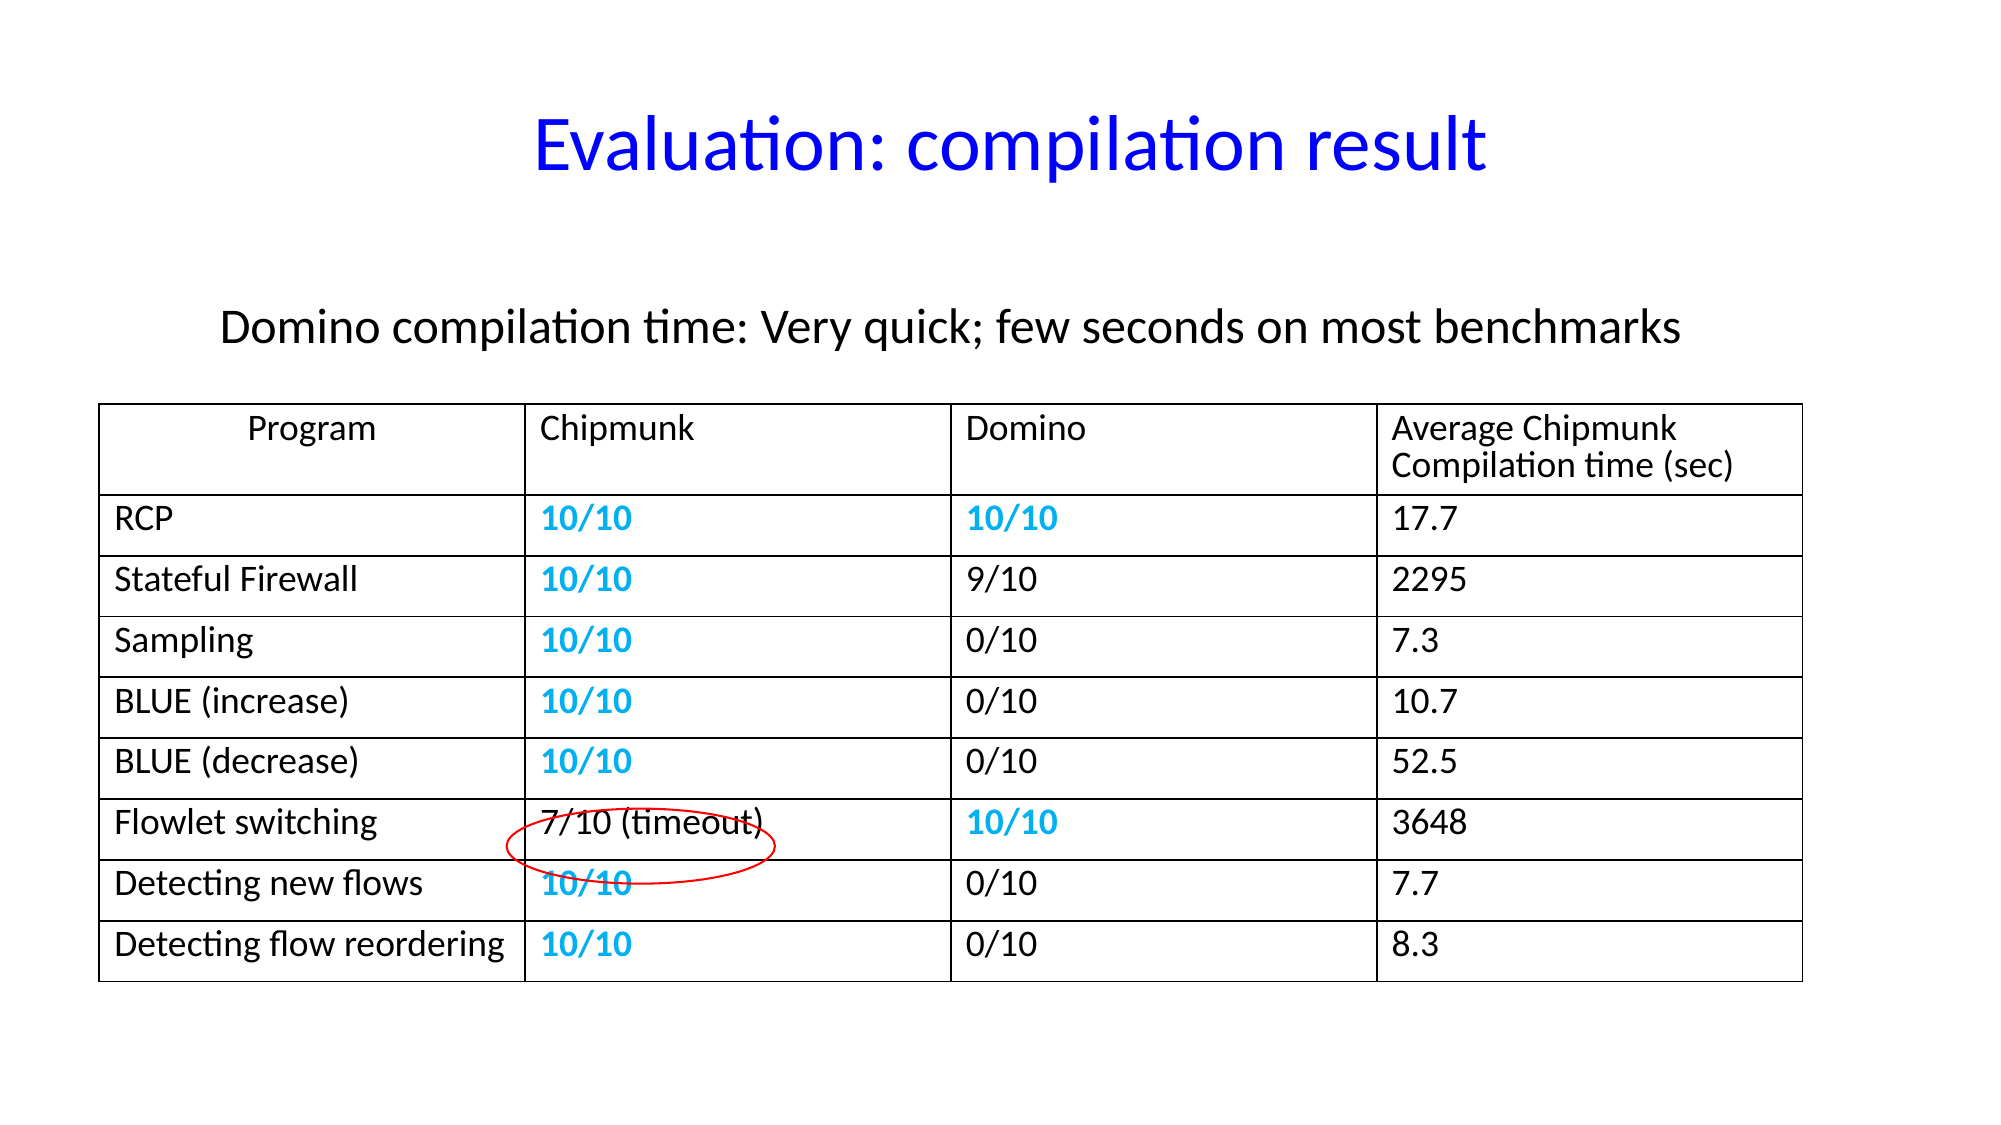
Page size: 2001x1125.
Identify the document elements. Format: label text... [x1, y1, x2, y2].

table_cell 10.7 [1378, 678, 1802, 737]
text_box [505, 807, 777, 885]
table_cell 10/10 [526, 922, 950, 981]
table_cell 10/10 [526, 861, 950, 920]
table_cell 10/10 [526, 678, 950, 737]
table_cell 9/10 [952, 557, 1376, 616]
text_box Domino compilation time: Very quick; few seconds on most benchmarks [204, 286, 1697, 362]
table_cell 52.5 [1378, 739, 1802, 798]
table_cell 0/10 [952, 739, 1376, 798]
table_header Average Chipmunk Compilation time (sec) [1378, 405, 1802, 494]
table_cell 3648 [1378, 800, 1802, 859]
table_cell 7.7 [1378, 861, 1802, 920]
table_cell 7/10 (timeout) [526, 800, 950, 859]
table_cell 10/10 [526, 617, 950, 676]
table_header Chipmunk [526, 405, 950, 494]
text_box Evaluation: compilation result [48, 45, 1975, 233]
table_cell Detecting flow reordering [100, 922, 524, 981]
table_cell RCP [100, 496, 524, 555]
table_cell BLUE (decrease) [100, 739, 524, 798]
table_cell 0/10 [952, 617, 1376, 676]
table_cell 0/10 [952, 678, 1376, 737]
table_cell 8.3 [1378, 922, 1802, 981]
table_cell 10/10 [952, 800, 1376, 859]
table_cell 17.7 [1378, 496, 1802, 555]
table_cell 10/10 [526, 739, 950, 798]
table_cell 10/10 [526, 496, 950, 555]
table_cell 10/10 [952, 496, 1376, 555]
table_cell 7.3 [1378, 617, 1802, 676]
table_cell Detecting new flows [100, 861, 524, 920]
table_cell 0/10 [952, 922, 1376, 981]
table_cell 0/10 [952, 861, 1376, 920]
table_cell Sampling [100, 617, 524, 676]
table_header Program [100, 405, 524, 494]
table_cell Flowlet switching [100, 800, 524, 859]
table_cell 2295 [1378, 557, 1802, 616]
table_cell Stateful Firewall [100, 557, 524, 616]
table_cell 10/10 [526, 557, 950, 616]
table_cell BLUE (increase) [100, 678, 524, 737]
table_header Domino [952, 405, 1376, 494]
